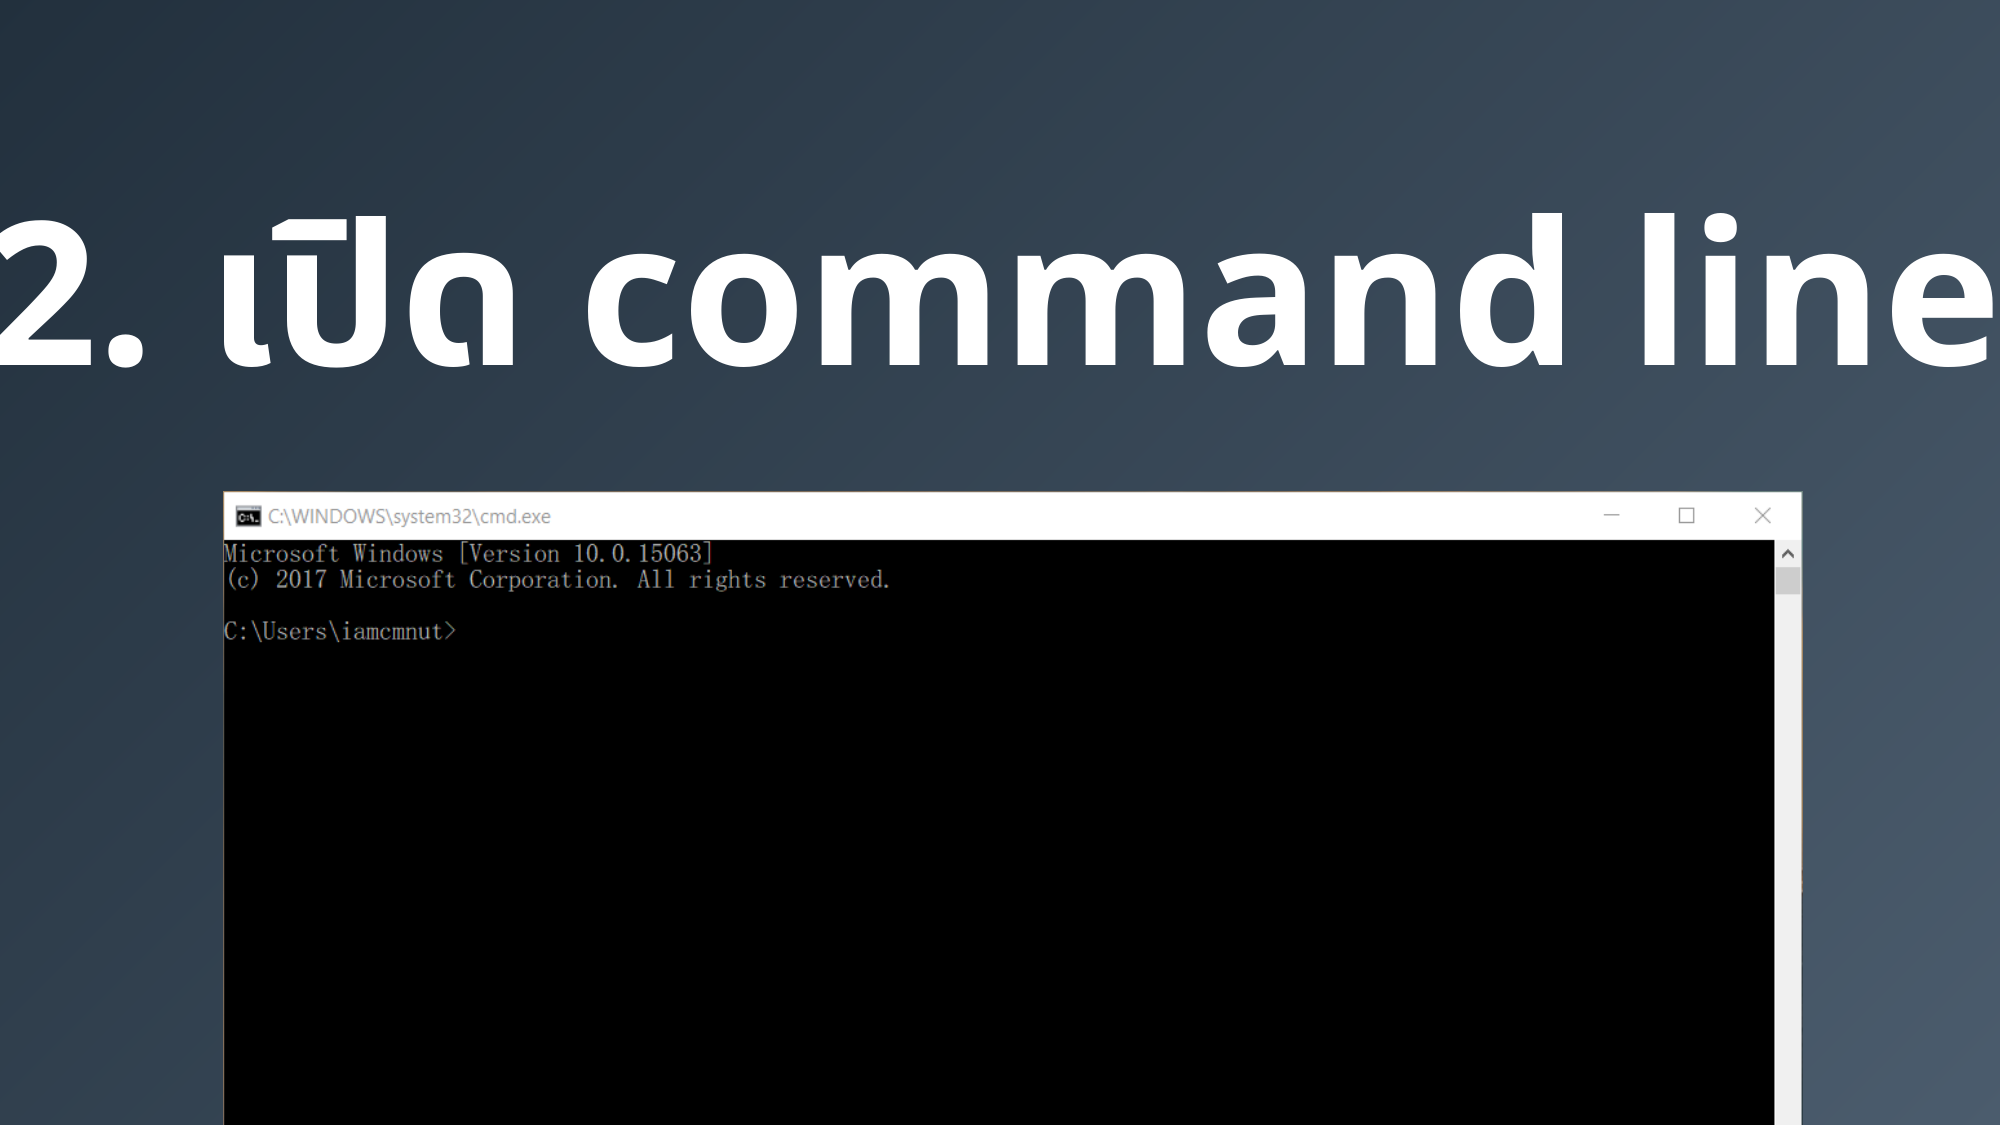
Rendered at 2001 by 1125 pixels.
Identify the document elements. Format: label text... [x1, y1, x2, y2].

text_box 2. เปิด command line [0, 157, 2000, 413]
picture [223, 491, 1803, 1125]
